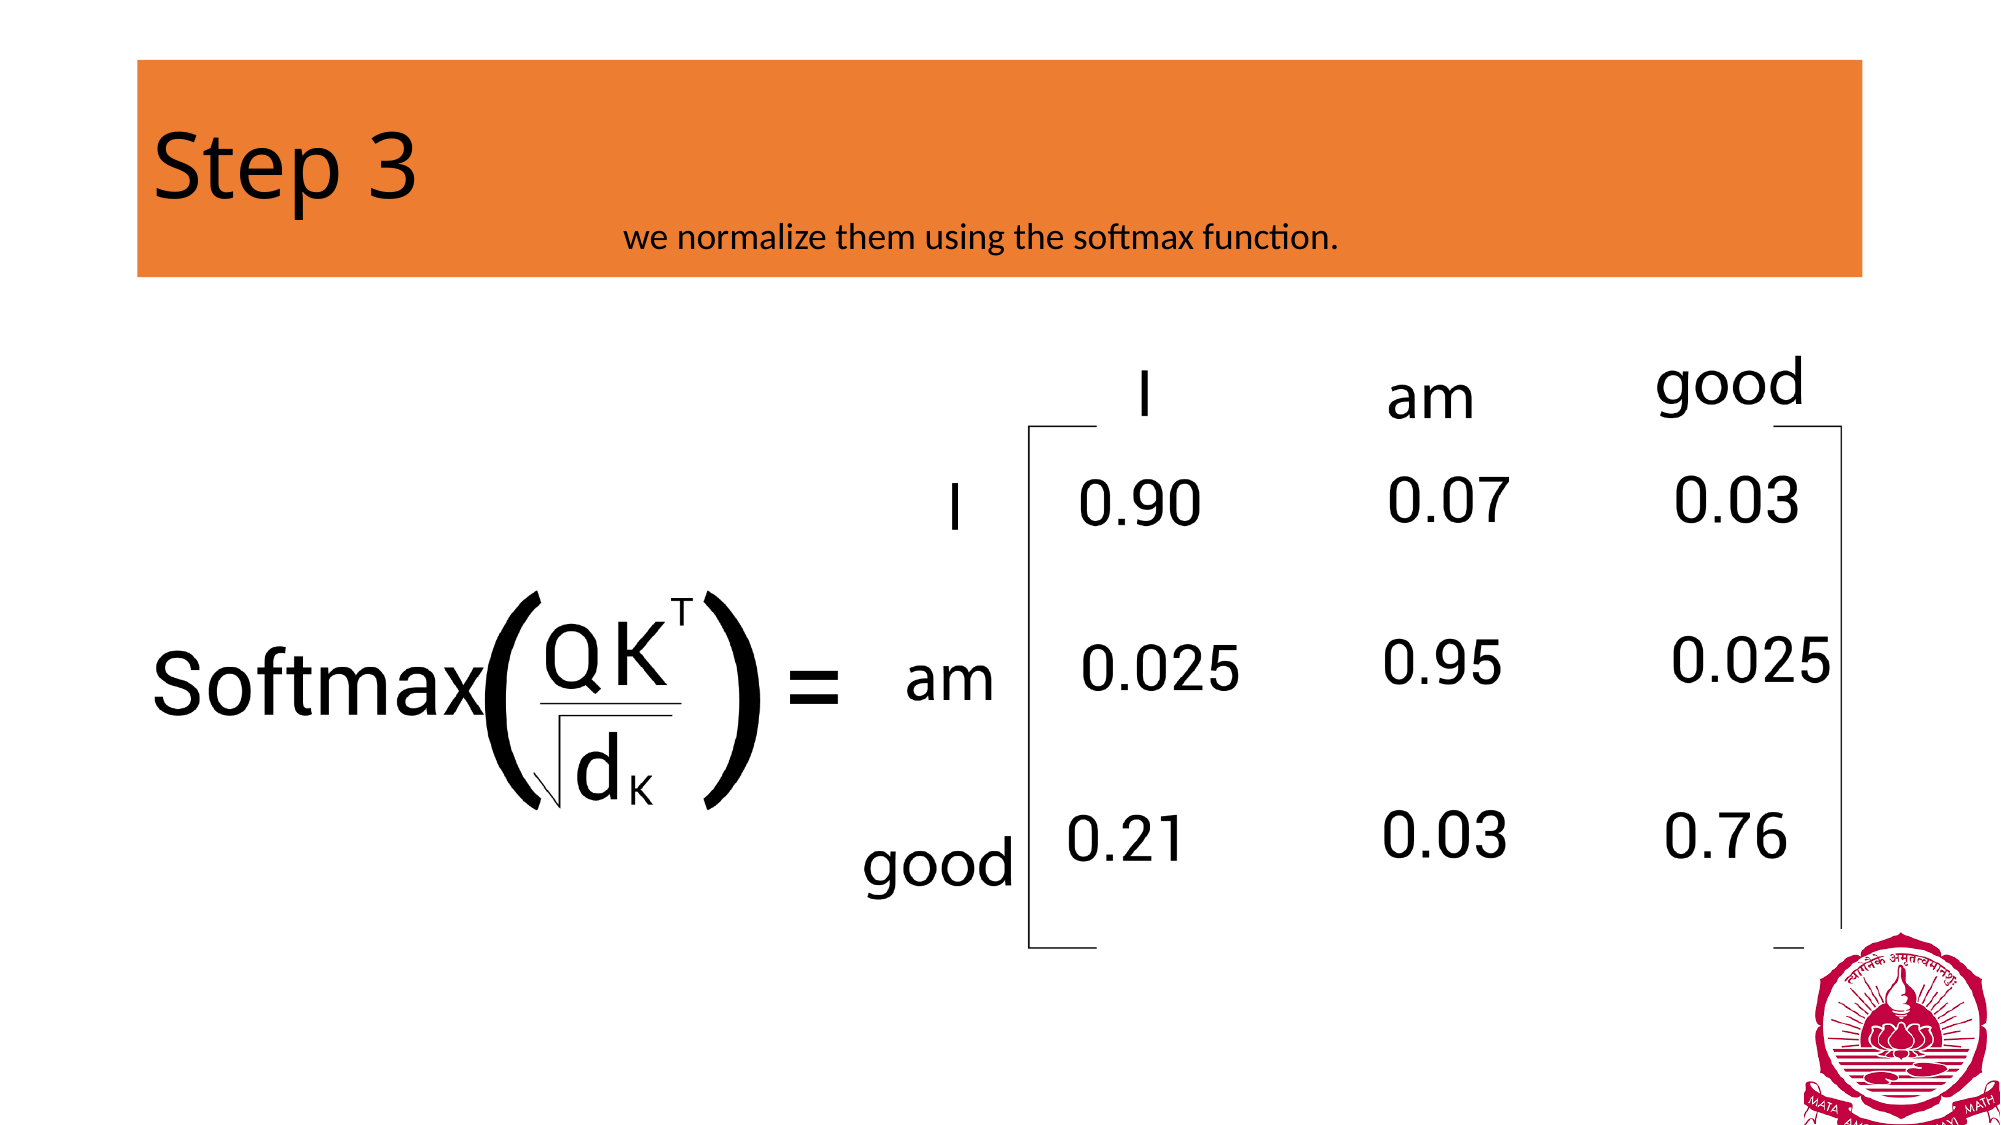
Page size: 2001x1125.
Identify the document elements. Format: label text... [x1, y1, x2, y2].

picture [137, 343, 2000, 1125]
text_box we normalize them using the softmax function. [608, 204, 1805, 265]
title Step 3 [137, 59, 1863, 278]
